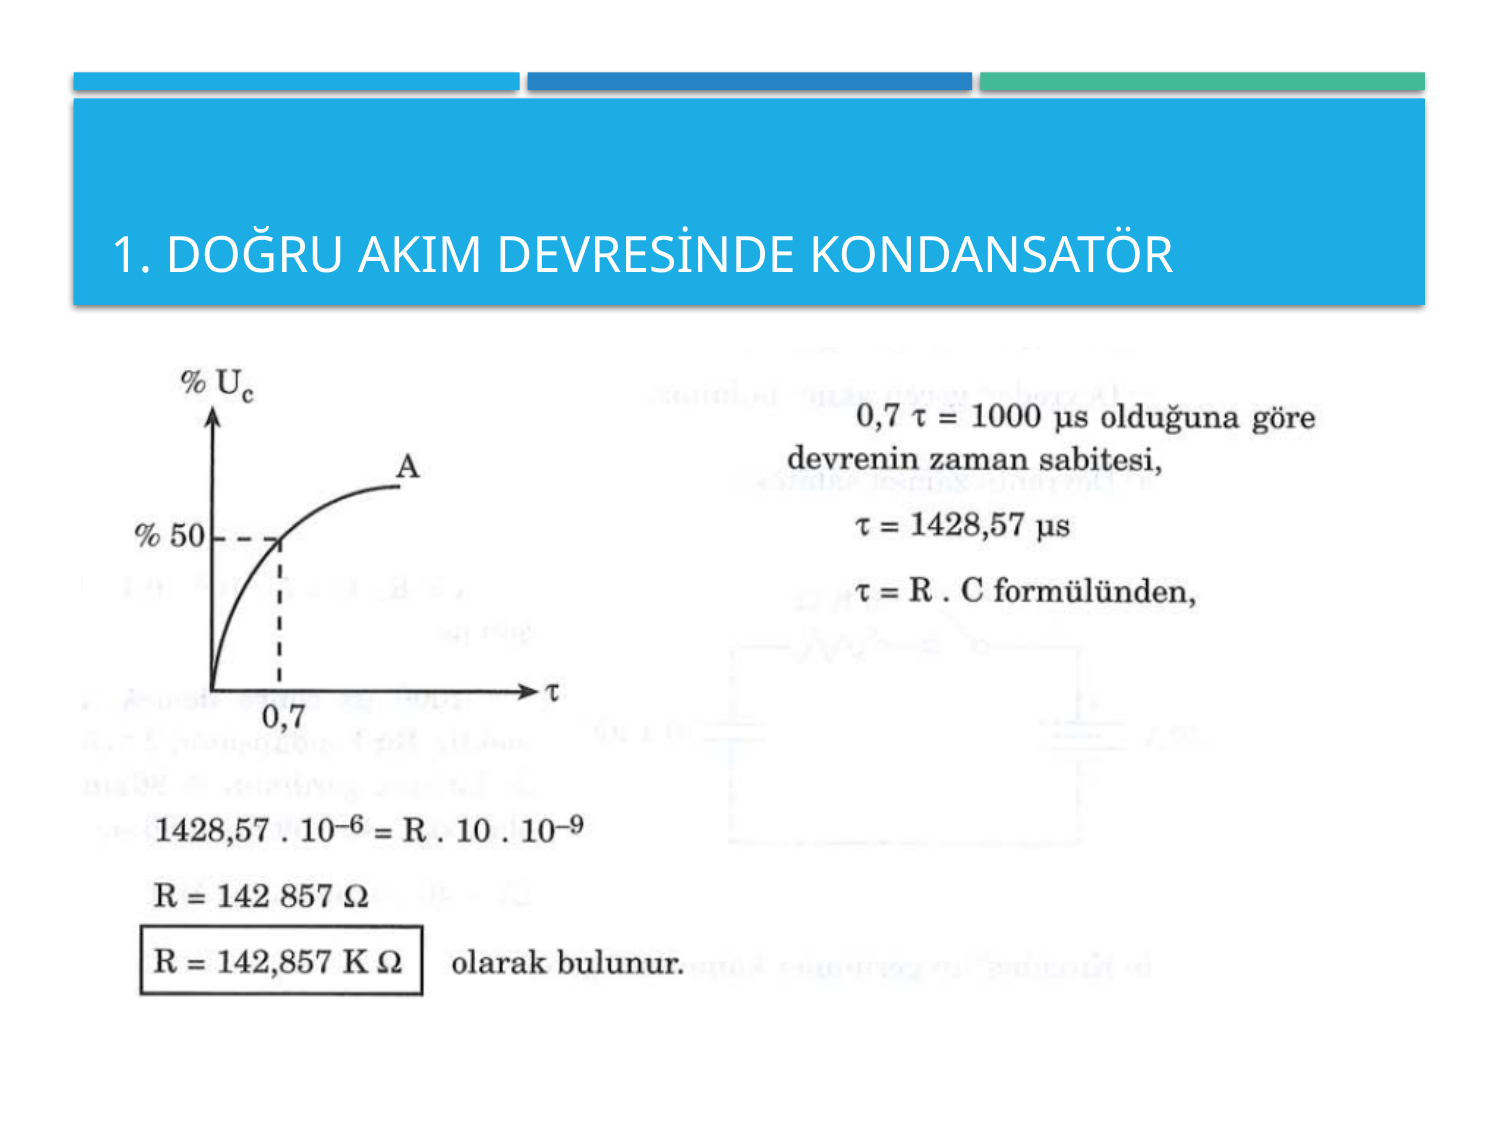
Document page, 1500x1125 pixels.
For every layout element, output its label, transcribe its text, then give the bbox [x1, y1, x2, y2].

picture [81, 347, 1336, 1013]
title 1. DOĞRU AKIM DEVRESİNDE KONDANSATÖR [95, 112, 1406, 291]
